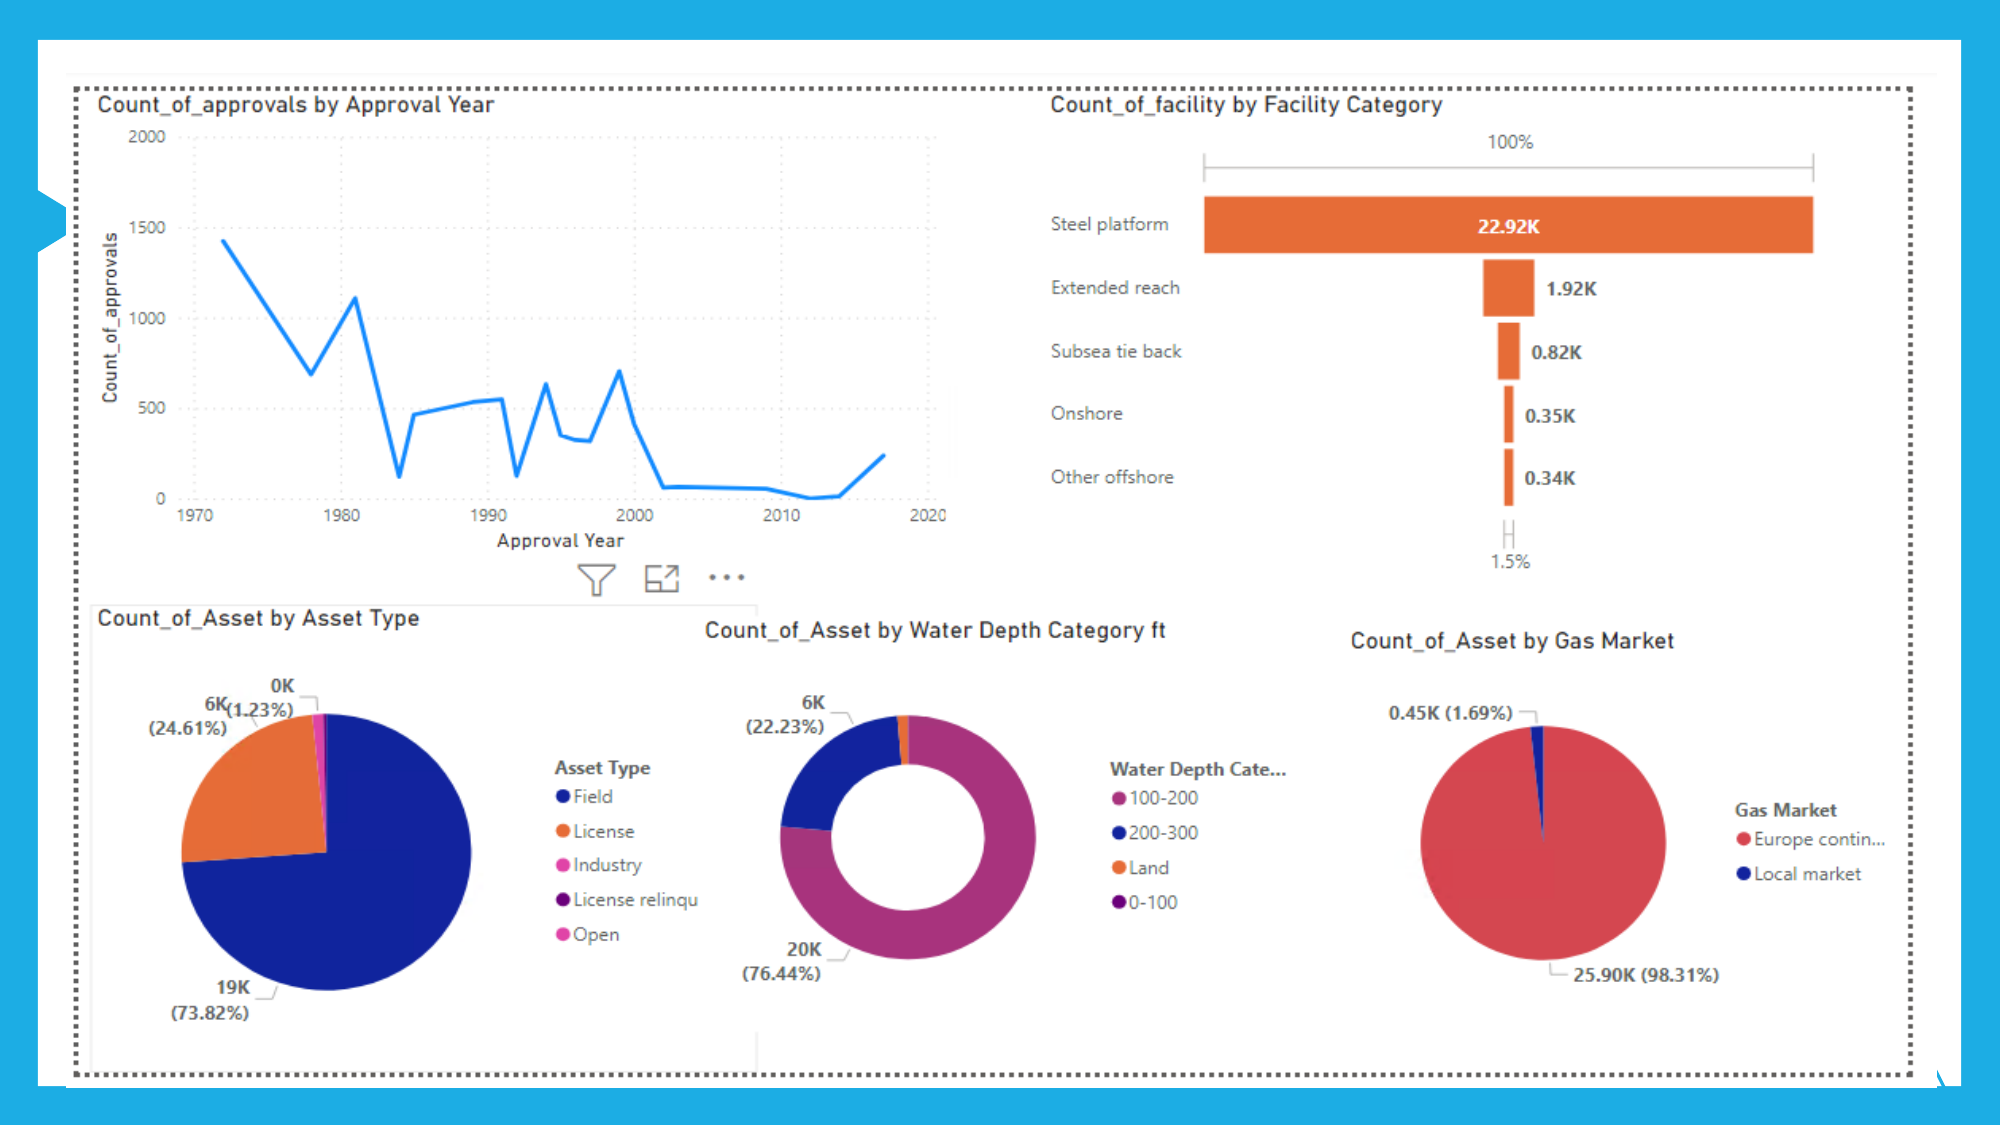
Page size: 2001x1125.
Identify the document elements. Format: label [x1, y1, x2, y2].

picture [66, 73, 1937, 1088]
